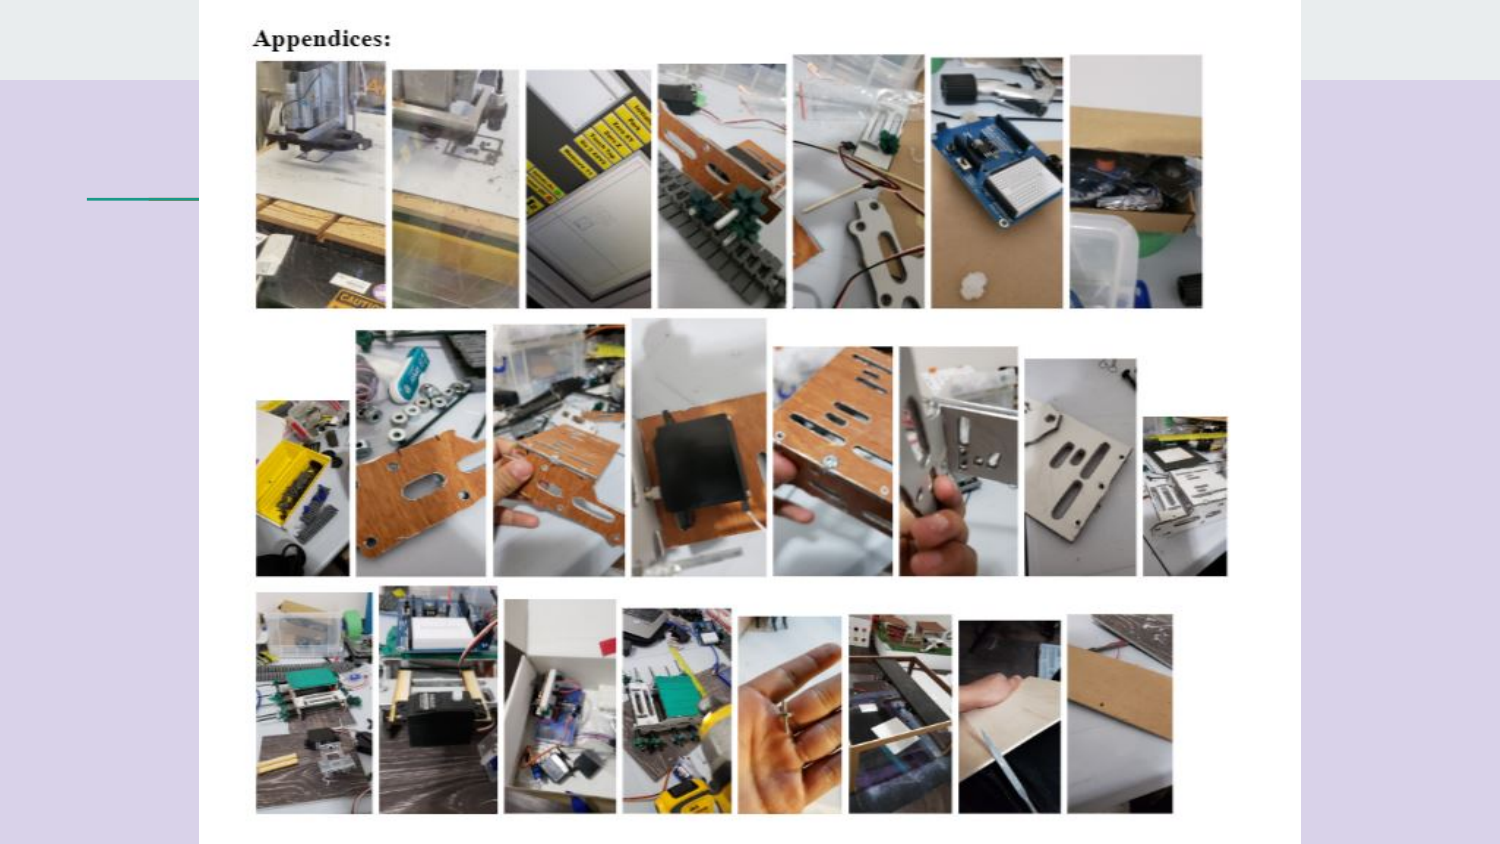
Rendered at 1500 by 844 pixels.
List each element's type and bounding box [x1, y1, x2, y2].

picture [199, 0, 1301, 844]
